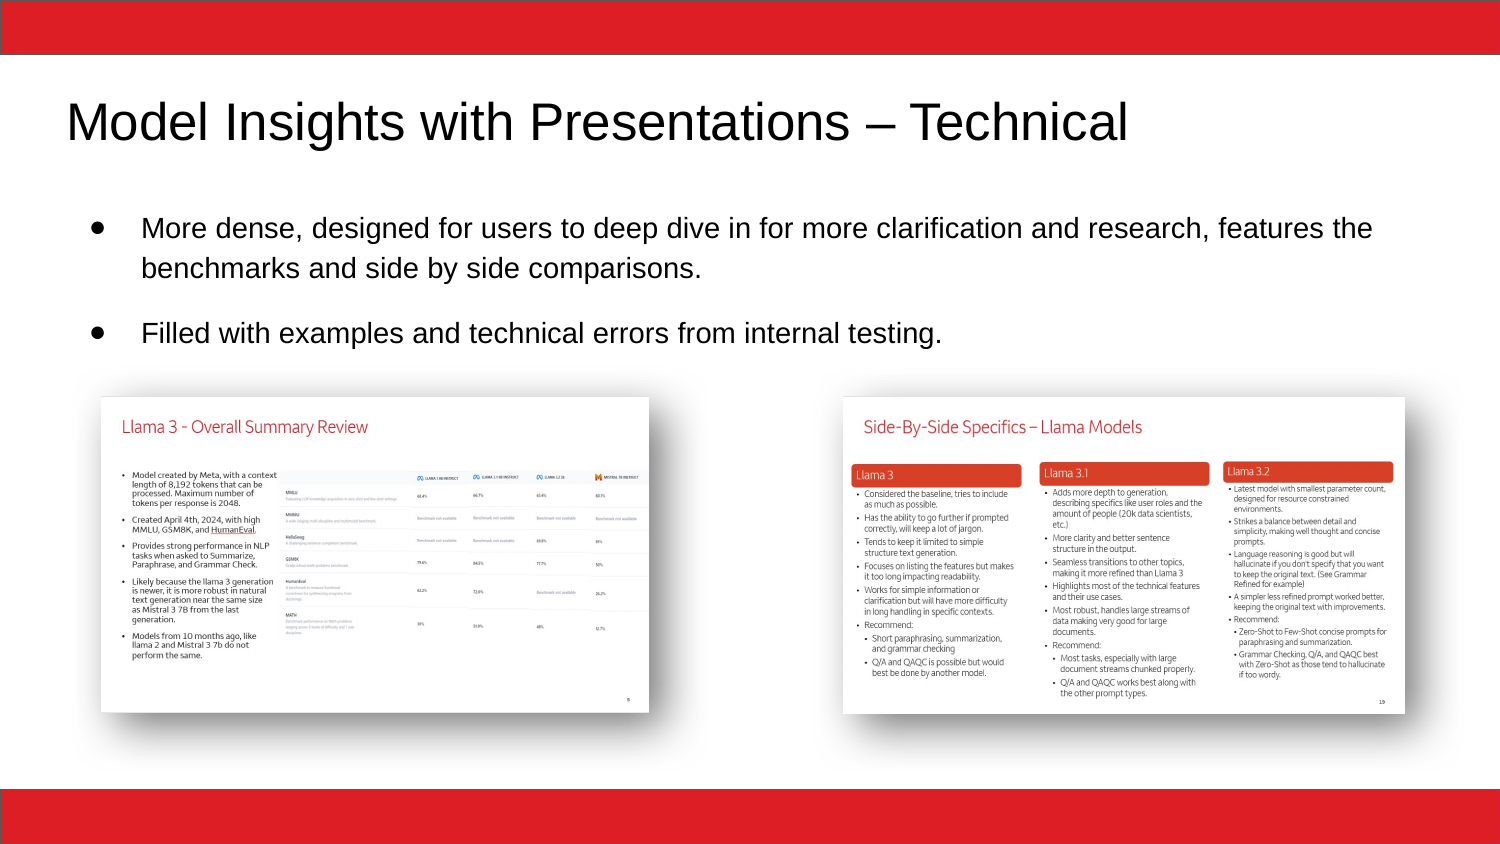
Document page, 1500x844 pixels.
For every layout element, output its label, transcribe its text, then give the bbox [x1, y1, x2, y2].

title Model Insights with Presentations – Technical [51, 72, 1449, 167]
text_box [0, 0, 1500, 54]
picture [101, 396, 649, 713]
picture [843, 396, 1405, 714]
list More dense, designed for users to deep dive in for more clarification and research, features the benchmarks and side by side comparisons. Filled with examples and technical errors from internal testing. [51, 189, 1449, 284]
text_box [0, 789, 1500, 844]
